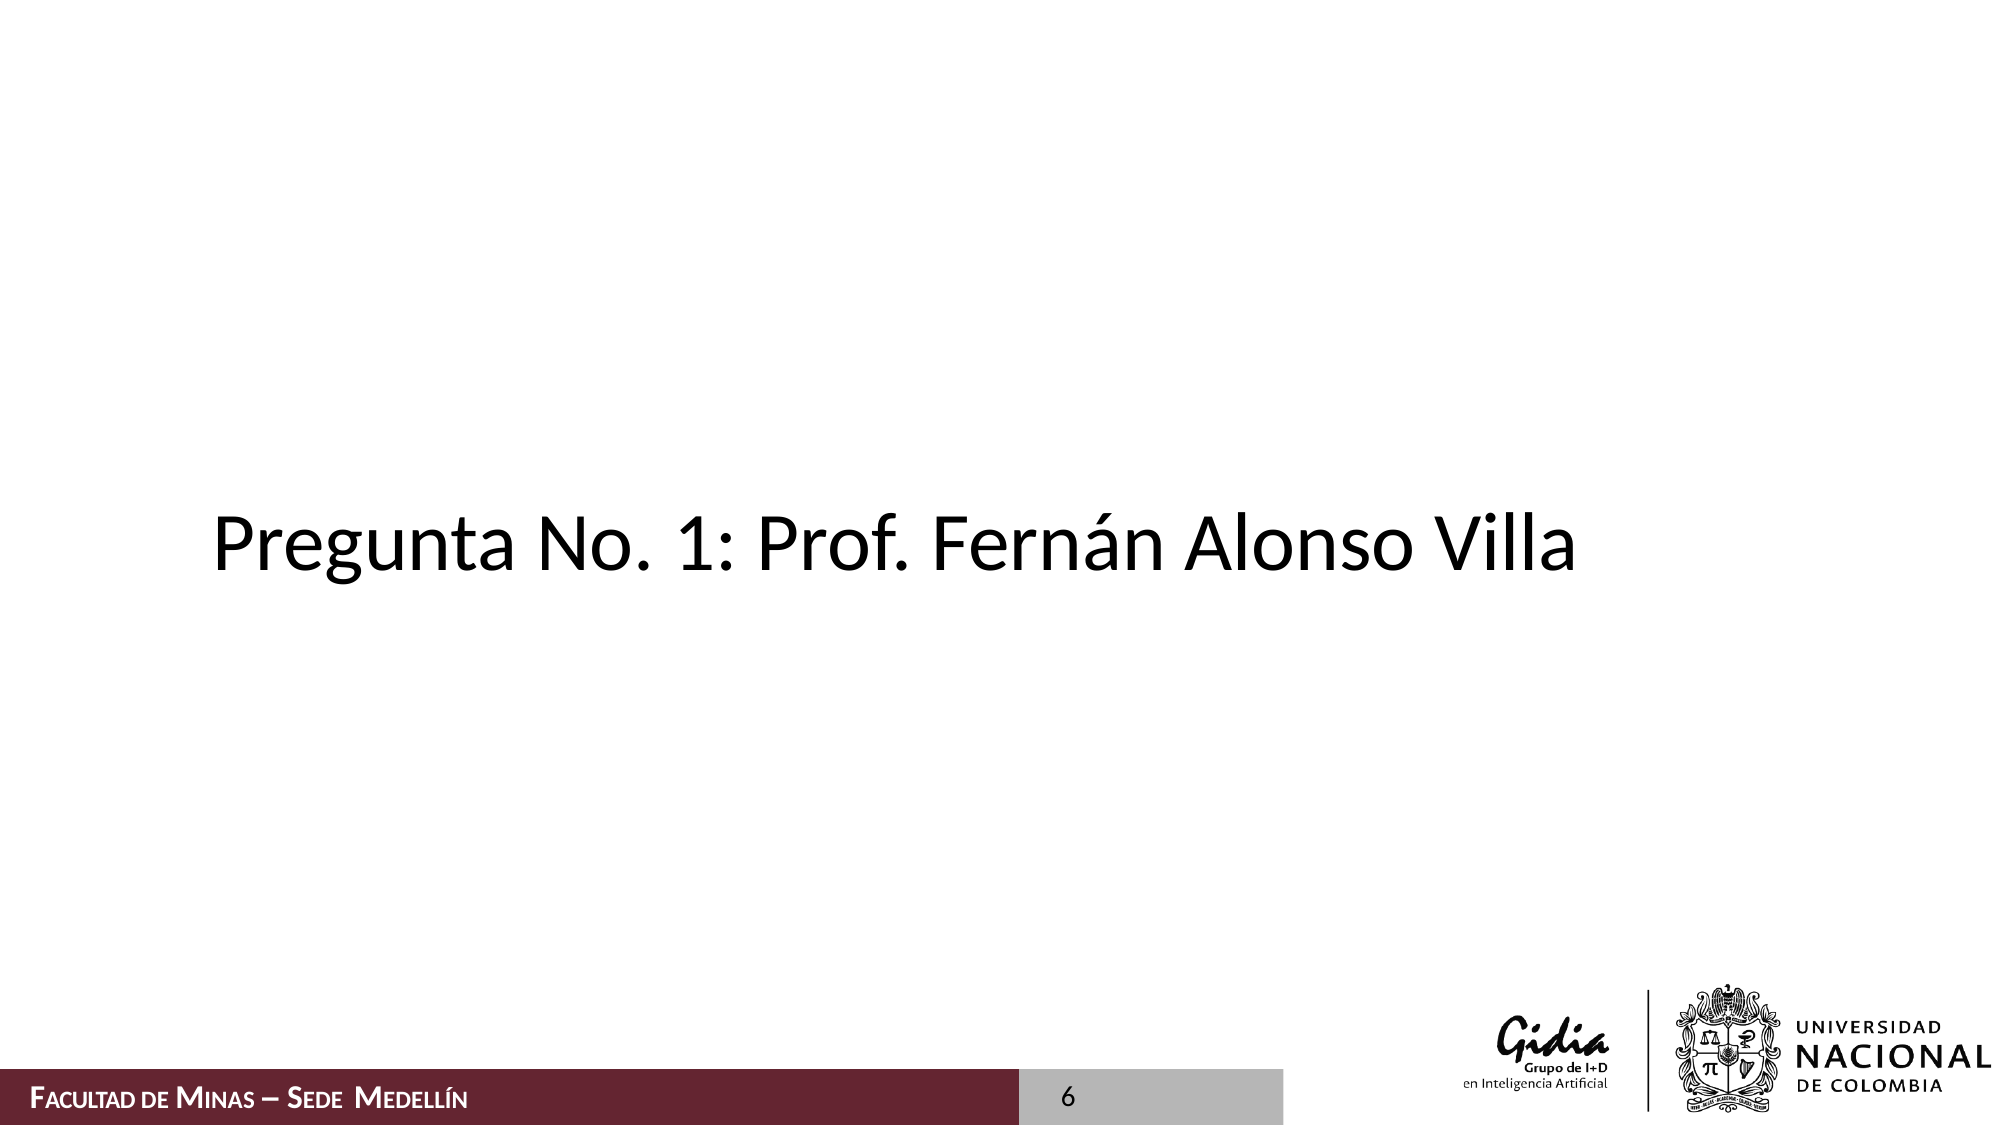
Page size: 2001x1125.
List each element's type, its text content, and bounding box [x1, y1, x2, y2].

picture [1463, 983, 1992, 1113]
title Pregunta No. 1: Prof. Fernán Alonso Villa [212, 487, 1763, 690]
slide_number 6 [1054, 1082, 1097, 1116]
